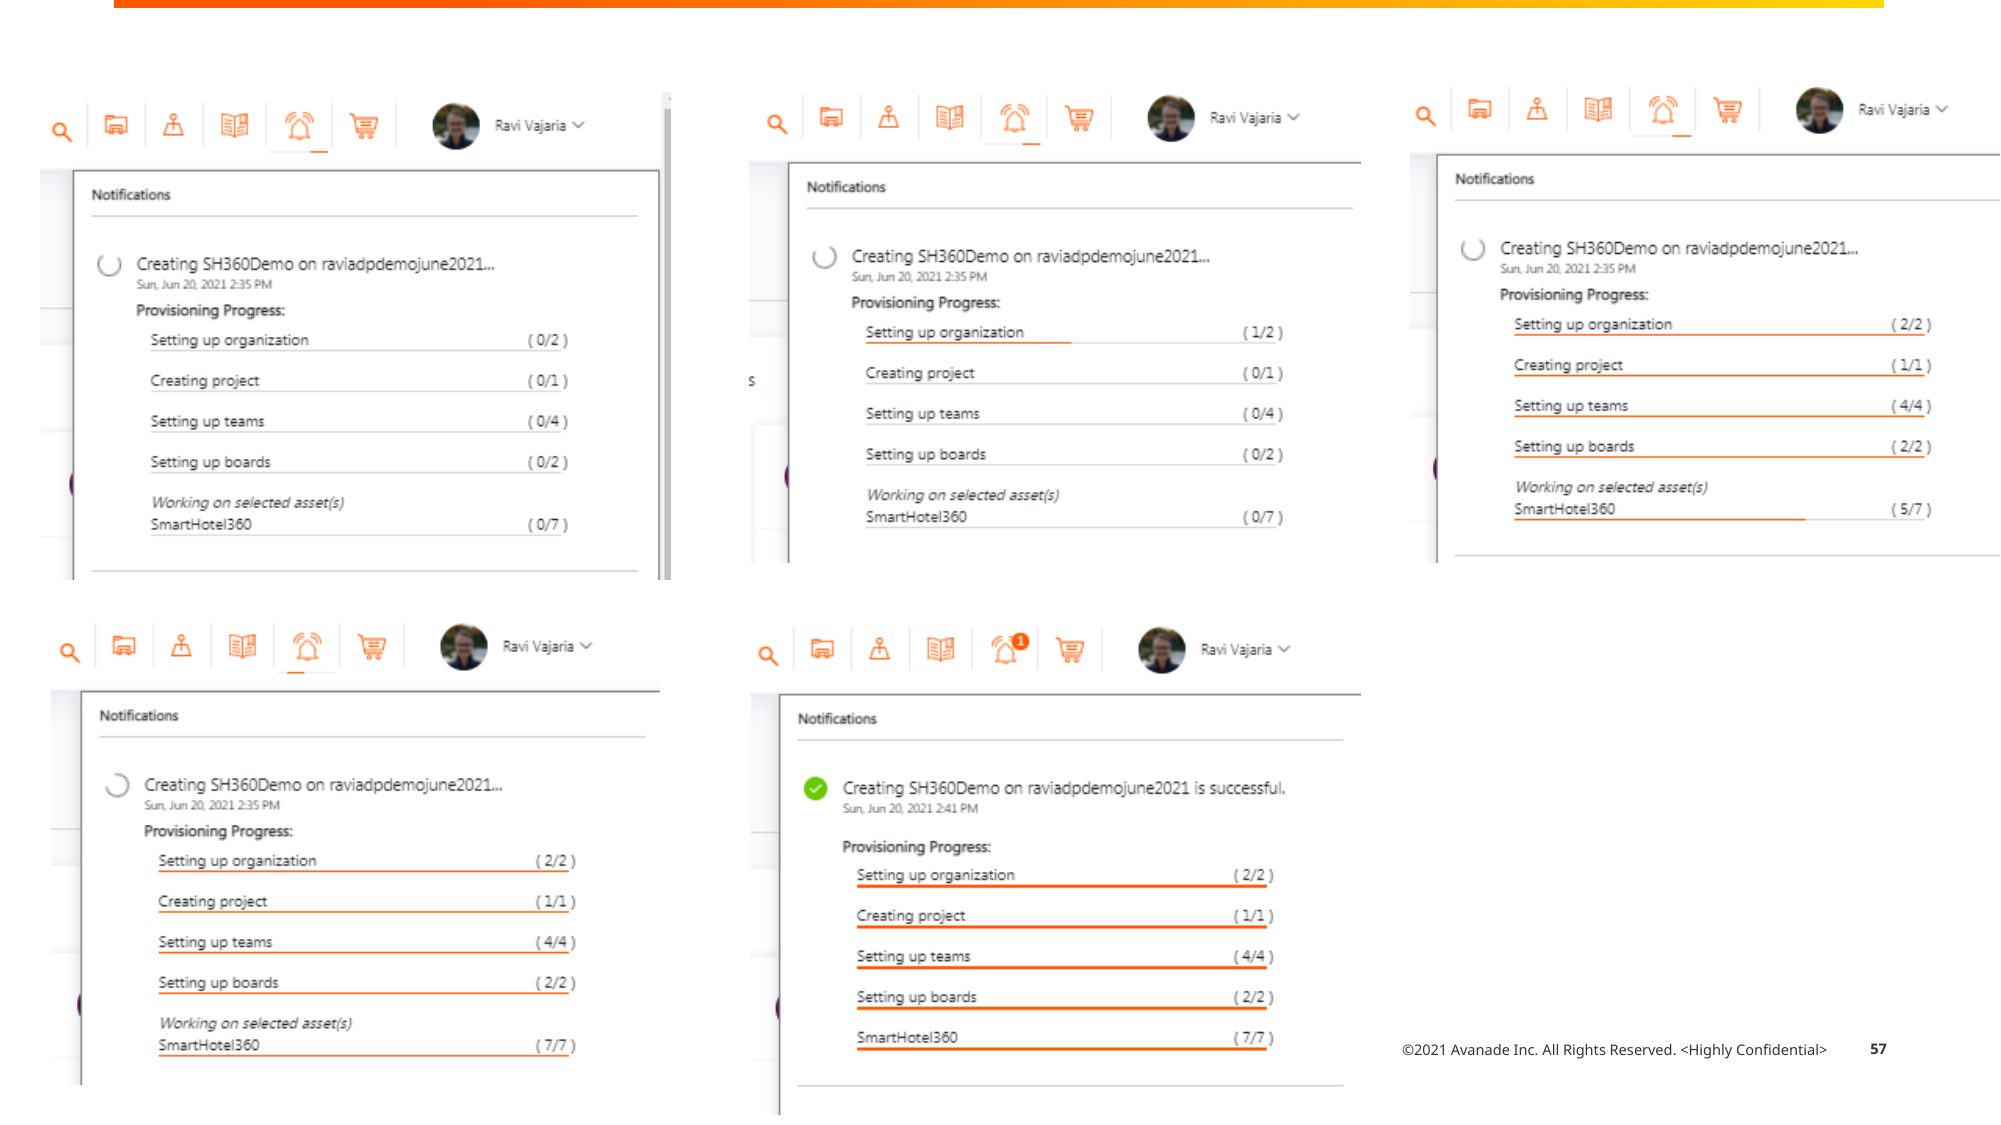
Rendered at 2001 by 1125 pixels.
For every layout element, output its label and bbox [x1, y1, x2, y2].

picture [51, 616, 660, 1090]
picture [1410, 87, 2000, 563]
picture [751, 616, 1361, 1115]
picture [749, 92, 1361, 563]
picture [40, 91, 671, 580]
